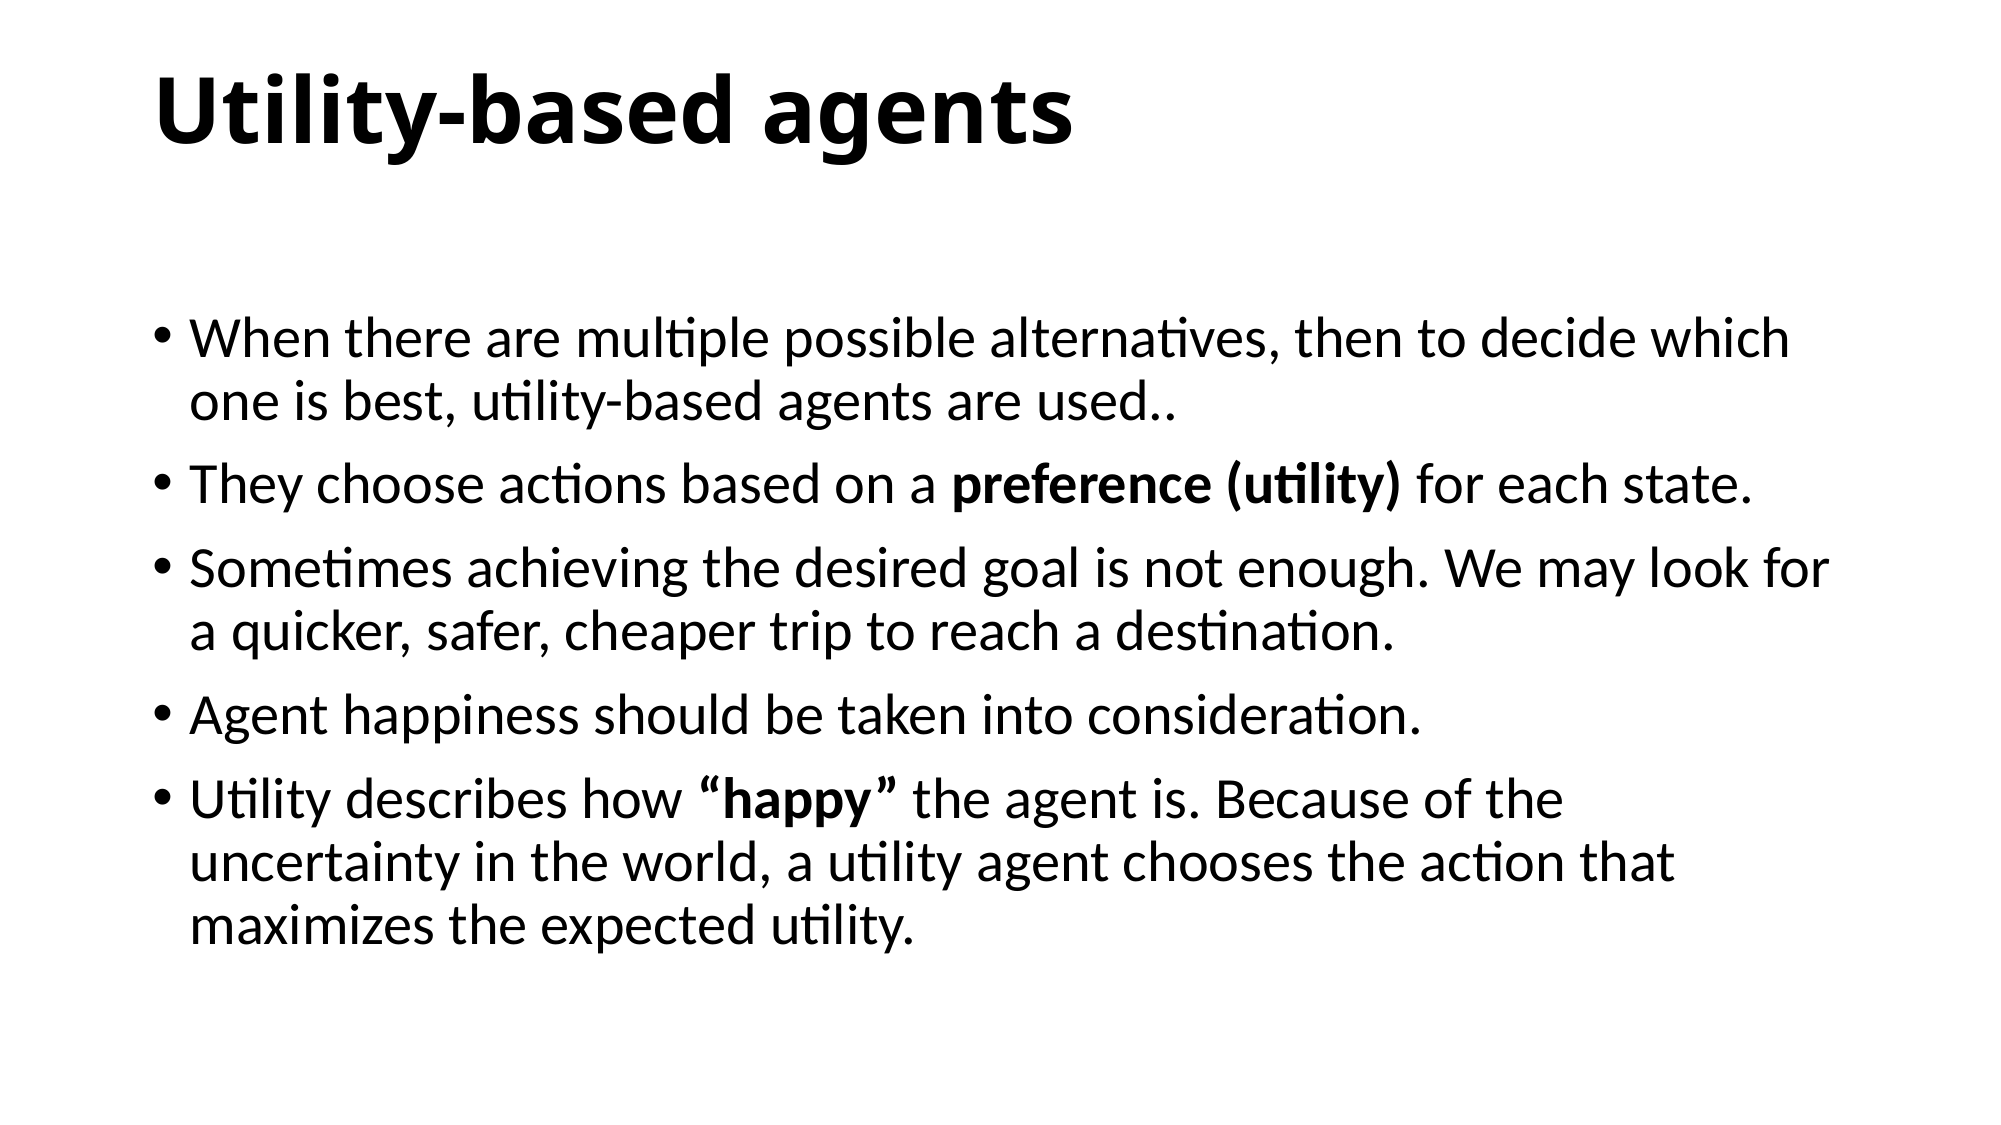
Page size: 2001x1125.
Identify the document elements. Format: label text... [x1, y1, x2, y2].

list When there are multiple possible alternatives, then to decide which one is best, utility-based agents are used.. They choose actions based on a preference (utility) for each state. Sometimes achieving the desired goal is not enough. We may look for a quicker, safer, cheaper trip to reach a destination. Agent happiness should be taken into consideration. Utility describes how “happy” the agent is. Because of the uncertainty in the world, a utility agent chooses the action that maximizes the expected utility. [137, 299, 1863, 1014]
title Utility-based agents [137, 59, 1863, 278]
